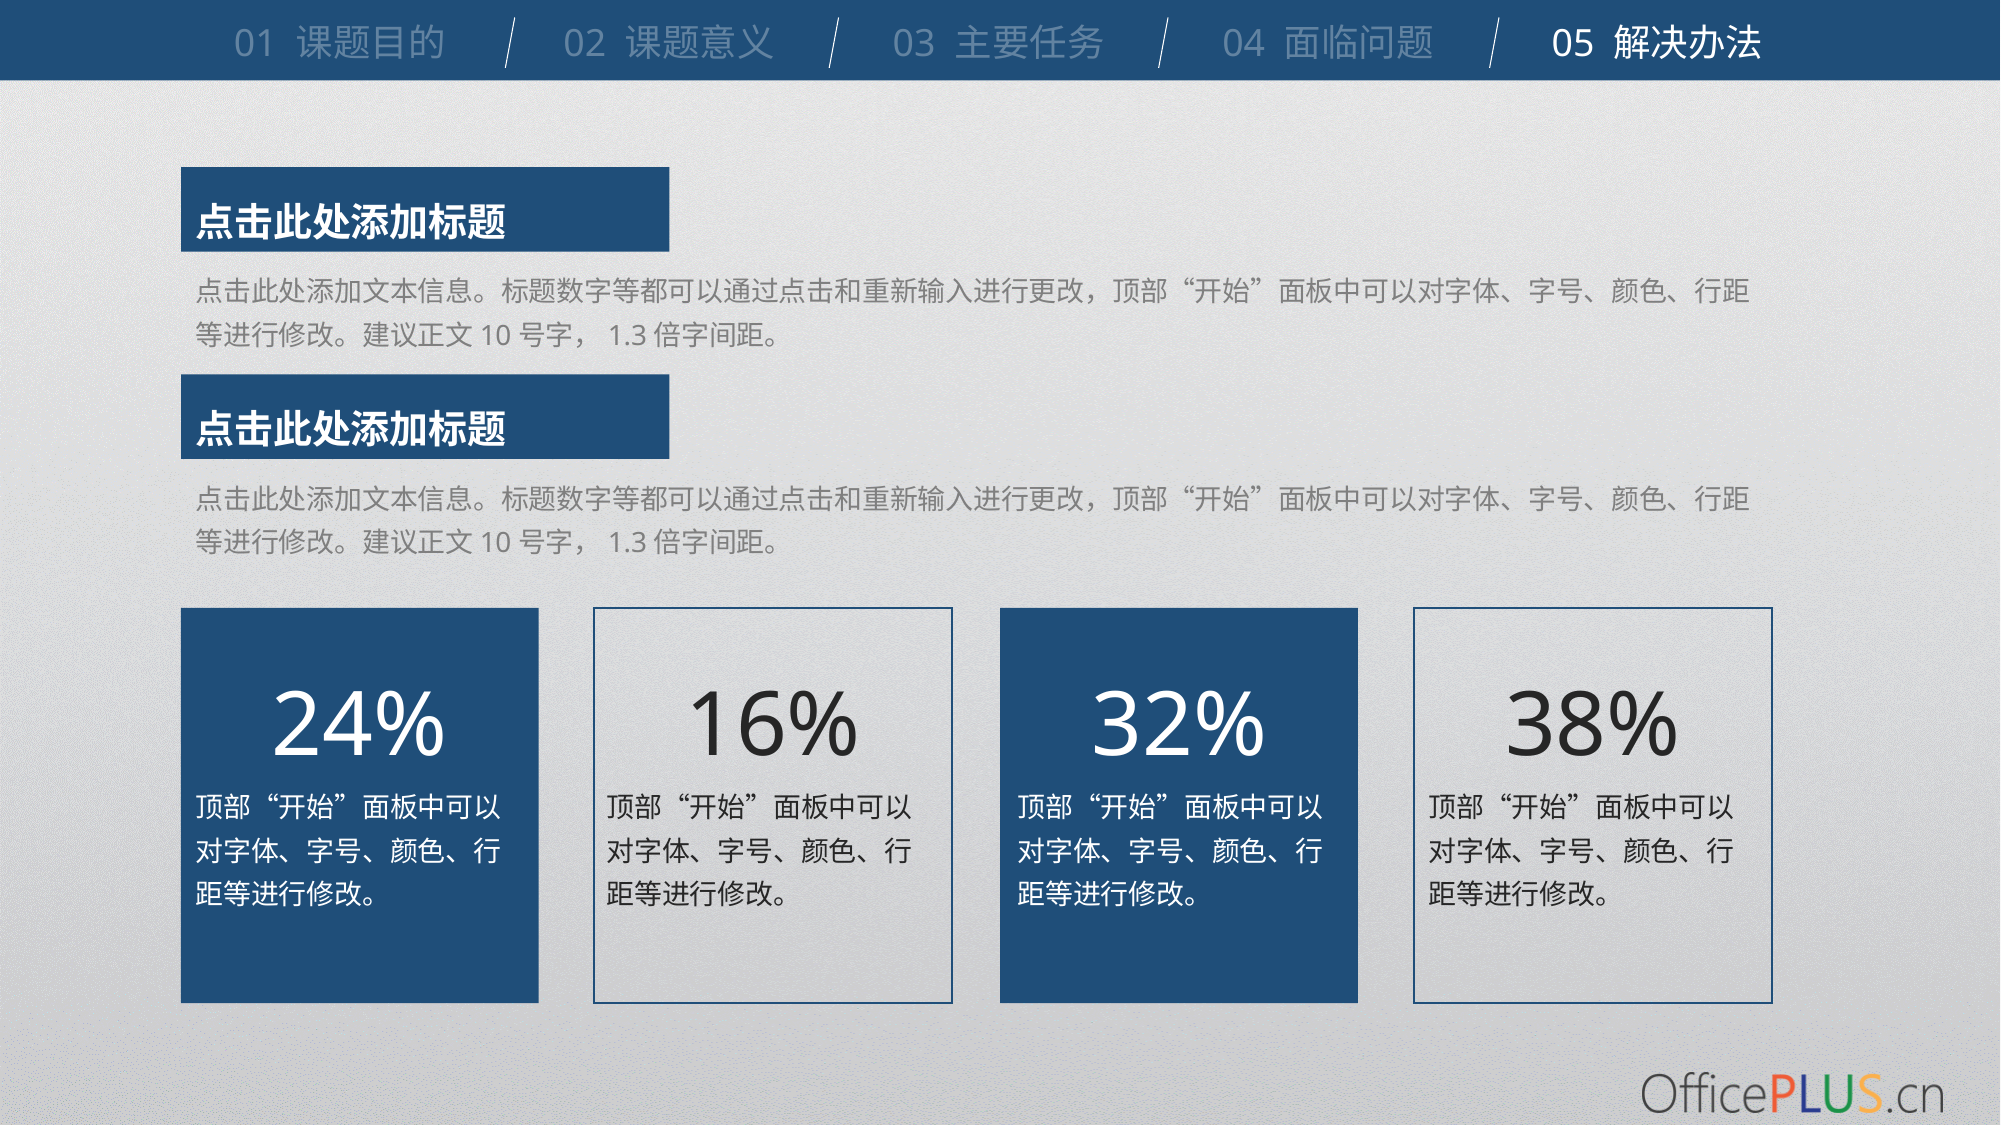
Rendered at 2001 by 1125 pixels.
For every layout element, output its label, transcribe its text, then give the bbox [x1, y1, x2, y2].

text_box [1158, 17, 1169, 68]
text_box 顶部“开始”面板中可以对字体、字号、颜色、行距等进行修改。 [180, 772, 539, 918]
text_box 顶部“开始”面板中可以对字体、字号、颜色、行距等进行修改。 [1002, 772, 1361, 918]
text_box 16% [617, 626, 929, 772]
text_box 32% [1023, 626, 1335, 772]
text_box [180, 607, 540, 1004]
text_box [829, 17, 839, 68]
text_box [505, 17, 515, 68]
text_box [1489, 17, 1500, 68]
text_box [180, 374, 1775, 567]
text_box [593, 607, 953, 1004]
text_box [0, 0, 2000, 81]
picture [0, 0, 2001, 1125]
text_box [1413, 607, 1773, 1004]
text_box 24% [204, 626, 516, 772]
text_box [999, 607, 1359, 1004]
text_box 02 课题意义 [548, 11, 790, 71]
text_box 38% [1437, 626, 1749, 772]
text_box 03 主要任务 [878, 11, 1120, 71]
text_box 01 课题目的 [219, 11, 461, 71]
text_box 顶部“开始”面板中可以对字体、字号、颜色、行距等进行修改。 [1413, 772, 1772, 918]
text_box 05 解决办法 [1536, 11, 1779, 71]
text_box 04 面临问题 [1207, 11, 1449, 71]
text_box 顶部“开始”面板中可以对字体、字号、颜色、行距等进行修改。 [591, 772, 950, 918]
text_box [180, 167, 1775, 360]
